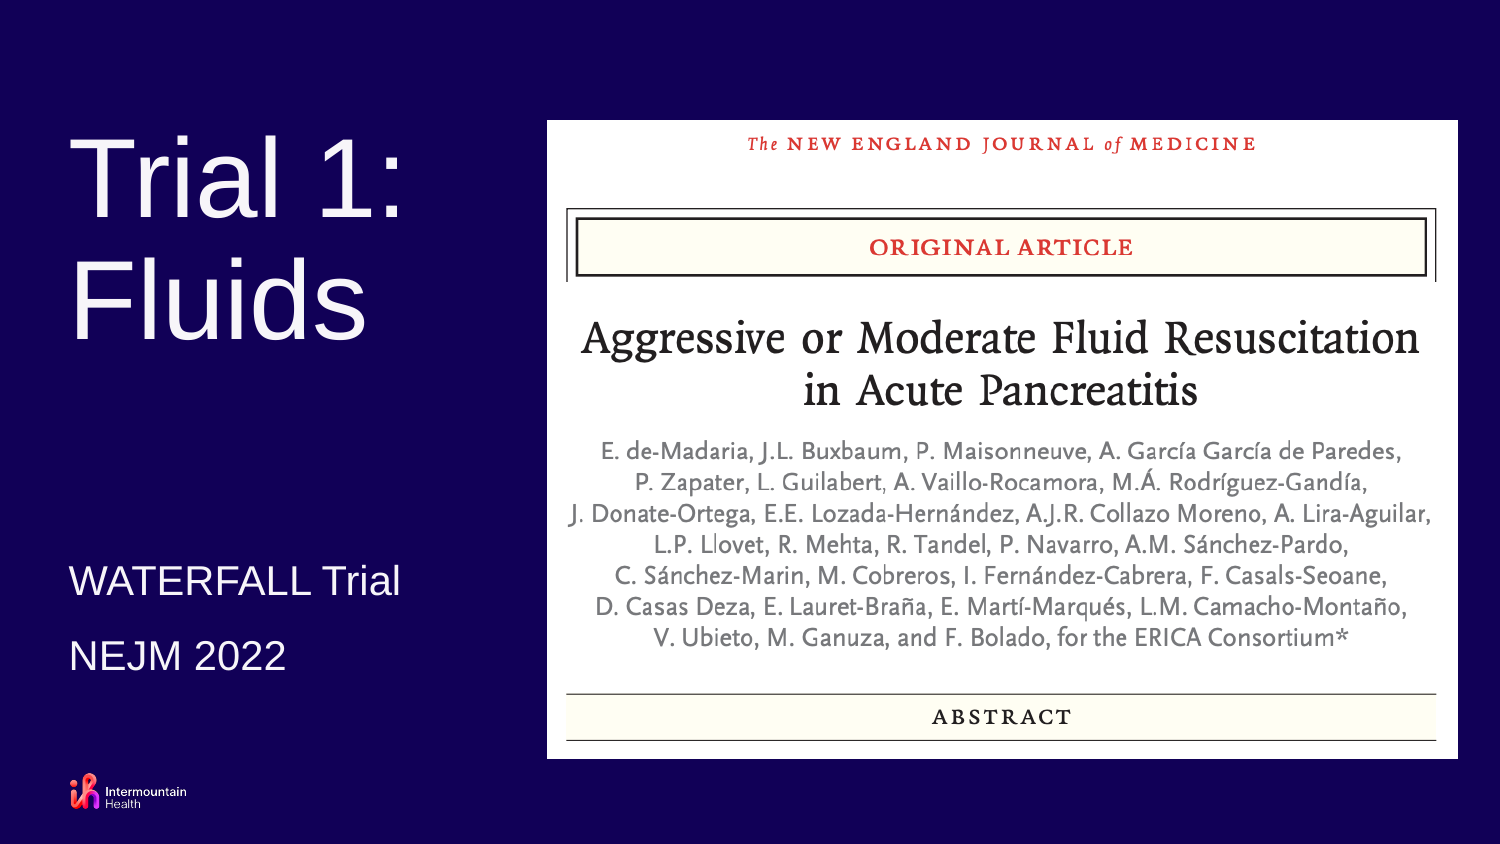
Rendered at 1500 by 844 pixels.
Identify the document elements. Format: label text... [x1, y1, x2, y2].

picture [547, 120, 1458, 759]
list WATERFALL Trial NEJM 2022 [68, 553, 547, 680]
picture [70, 773, 186, 809]
title Trial 1: Fluids [68, 120, 547, 472]
